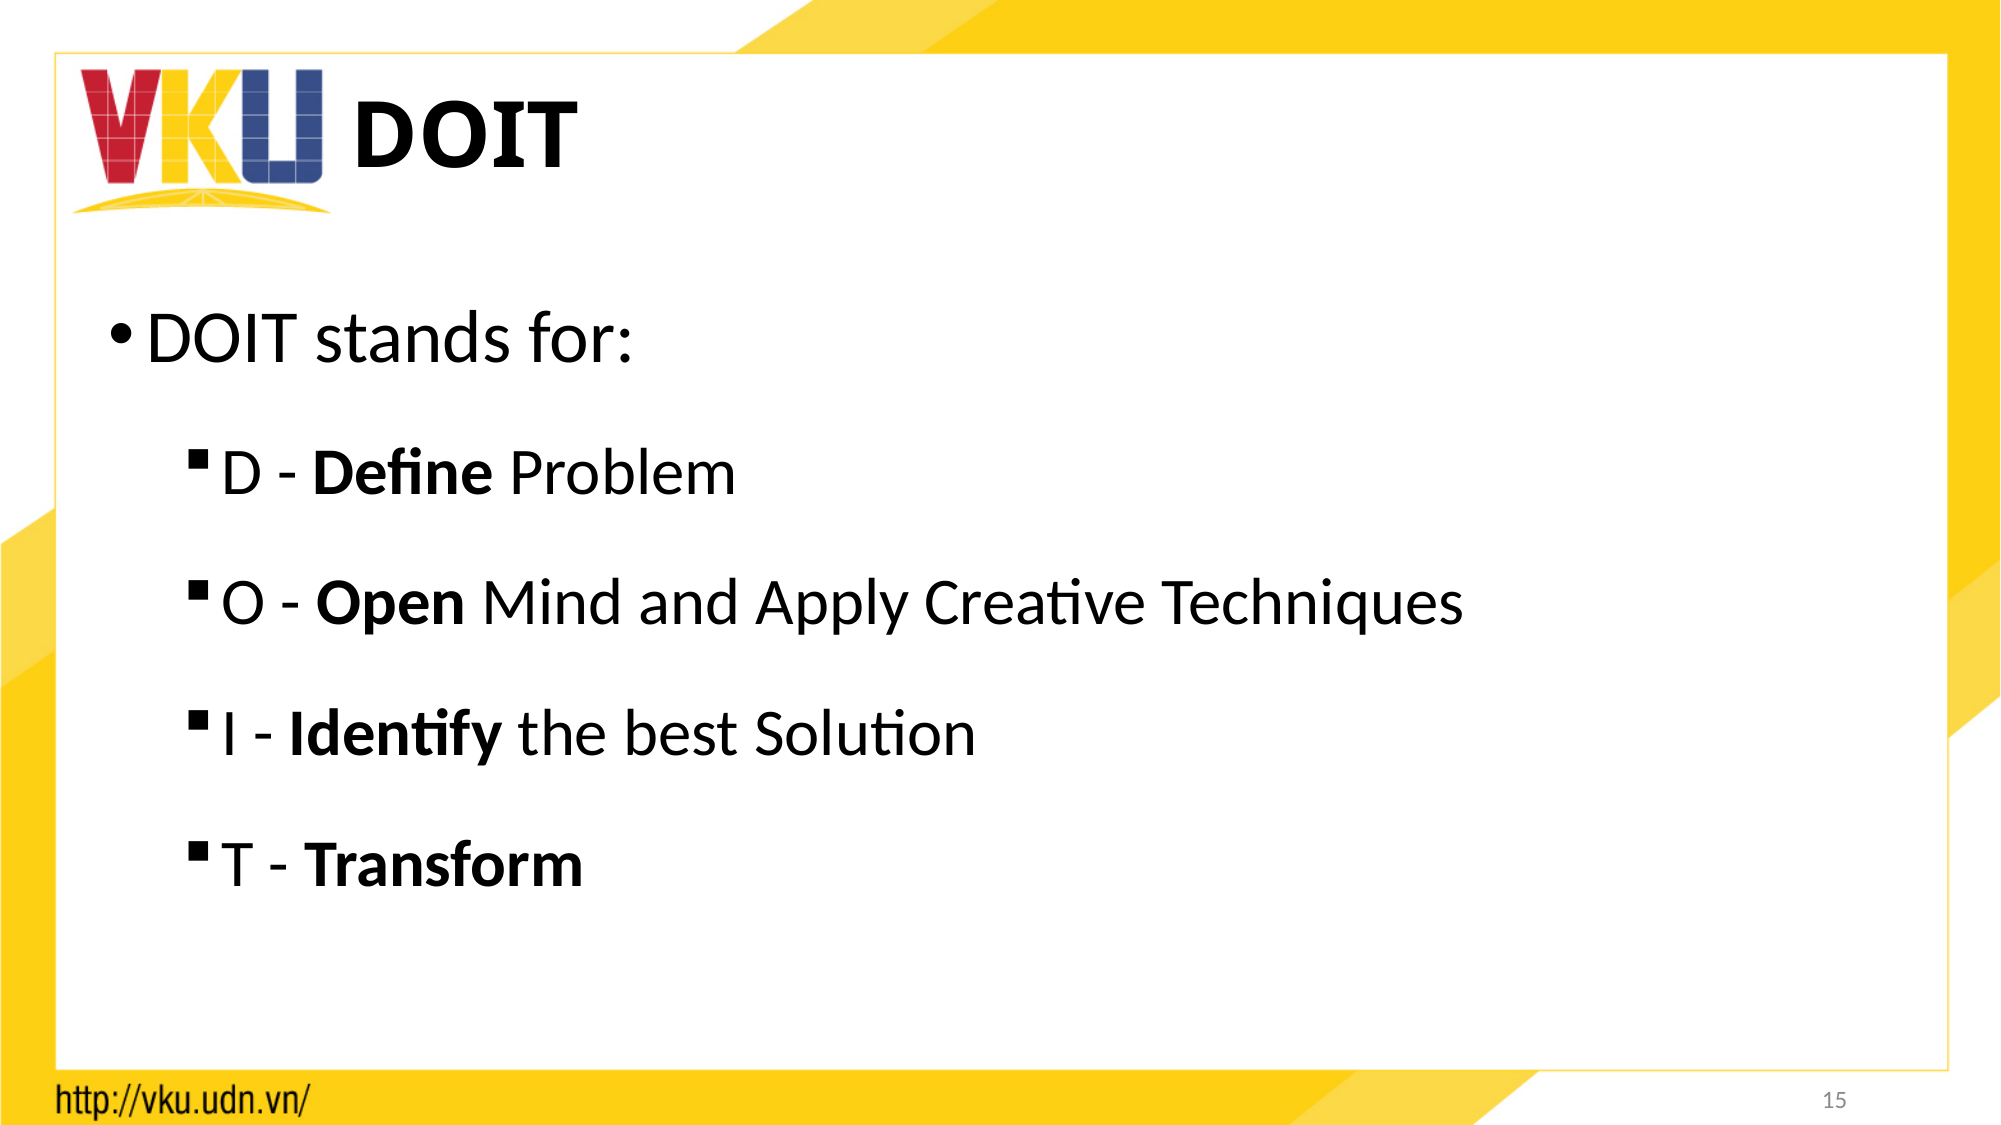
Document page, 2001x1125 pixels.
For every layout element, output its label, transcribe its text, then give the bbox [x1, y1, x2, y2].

slide_number 15 [1412, 1071, 1863, 1125]
picture [0, 0, 2001, 1125]
list DOIT stands for: D - Define Problem O - Open Mind and Apply Creative Techniques I - Identify the best Solution T - Transform [93, 234, 1915, 1033]
title DOIT [335, 59, 1863, 216]
